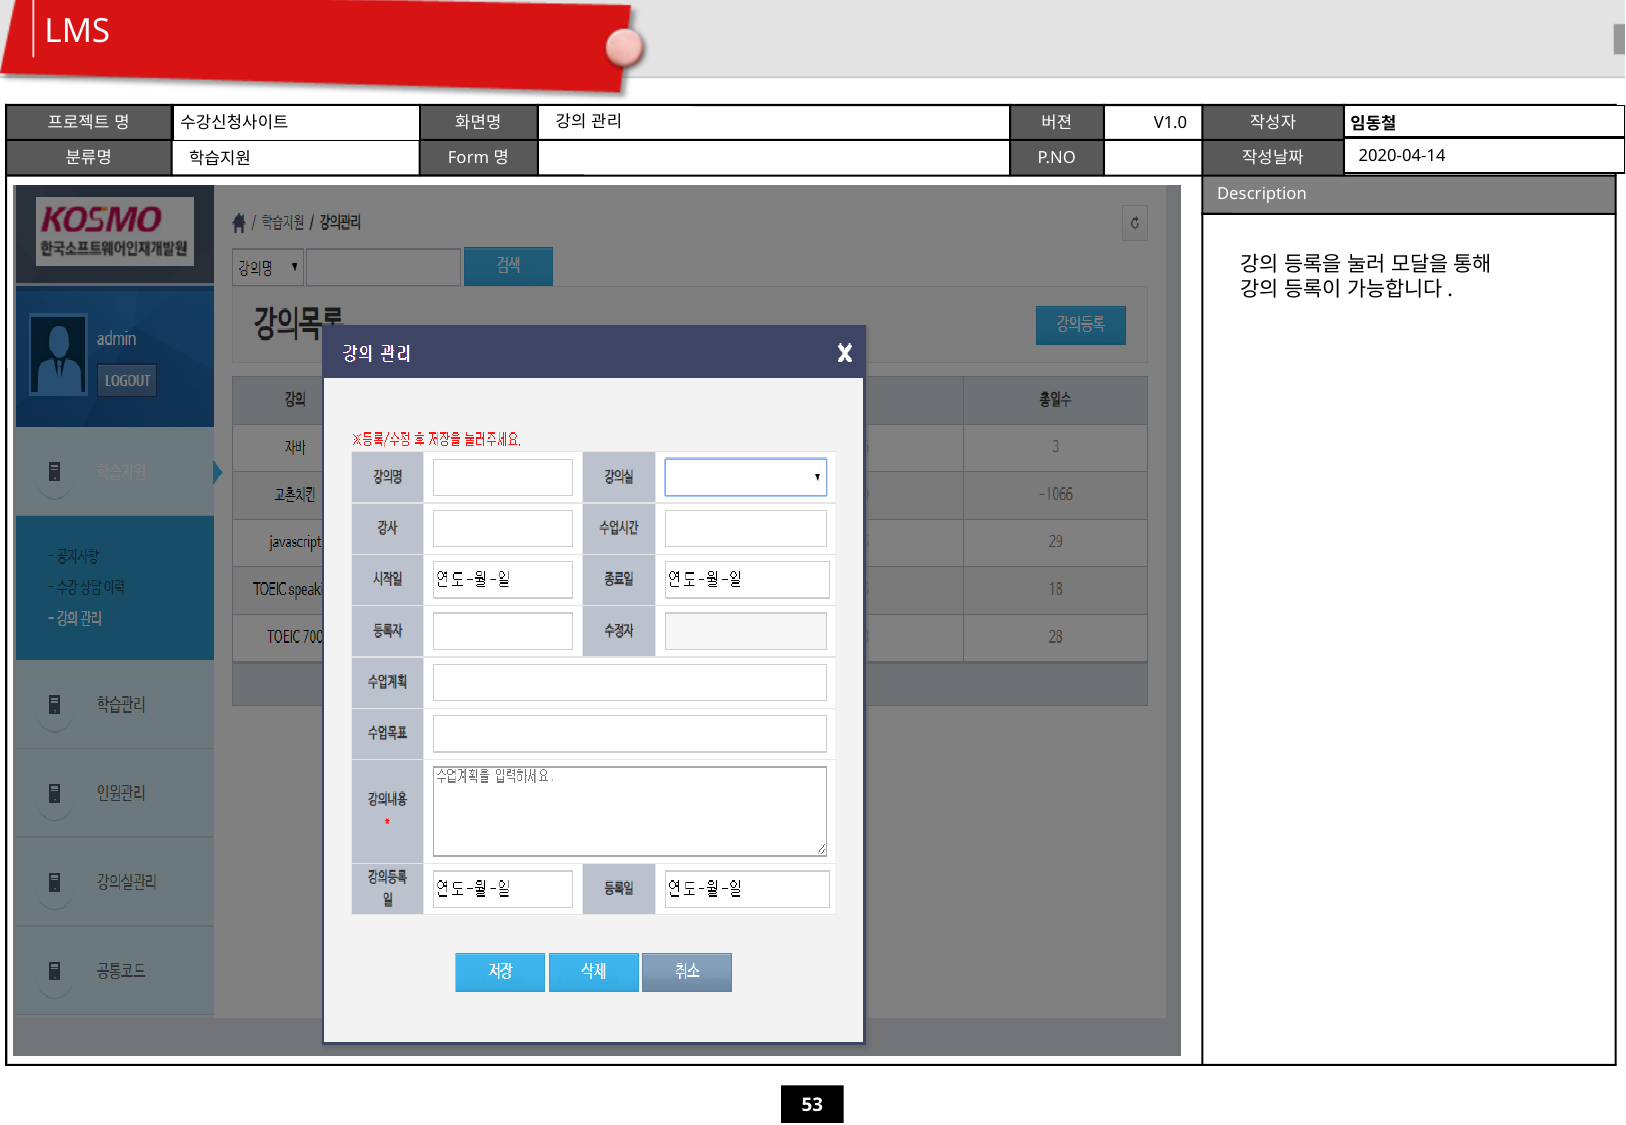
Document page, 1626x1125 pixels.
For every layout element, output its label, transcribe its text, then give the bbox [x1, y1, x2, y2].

picture [0, 0, 1625, 110]
text_box 강의 관리 [540, 103, 837, 139]
text_box 수강신청사이트 [165, 104, 461, 140]
text_box 2020-04-14 [1343, 141, 1626, 174]
text_box 학습지원 [165, 140, 461, 176]
text_box LMS [29, 0, 597, 57]
text_box 강의 등록을 눌러 모달을 통해 강의 등록이 가능합니다. [1226, 243, 1593, 334]
picture [13, 185, 1181, 1056]
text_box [1335, 105, 1626, 141]
